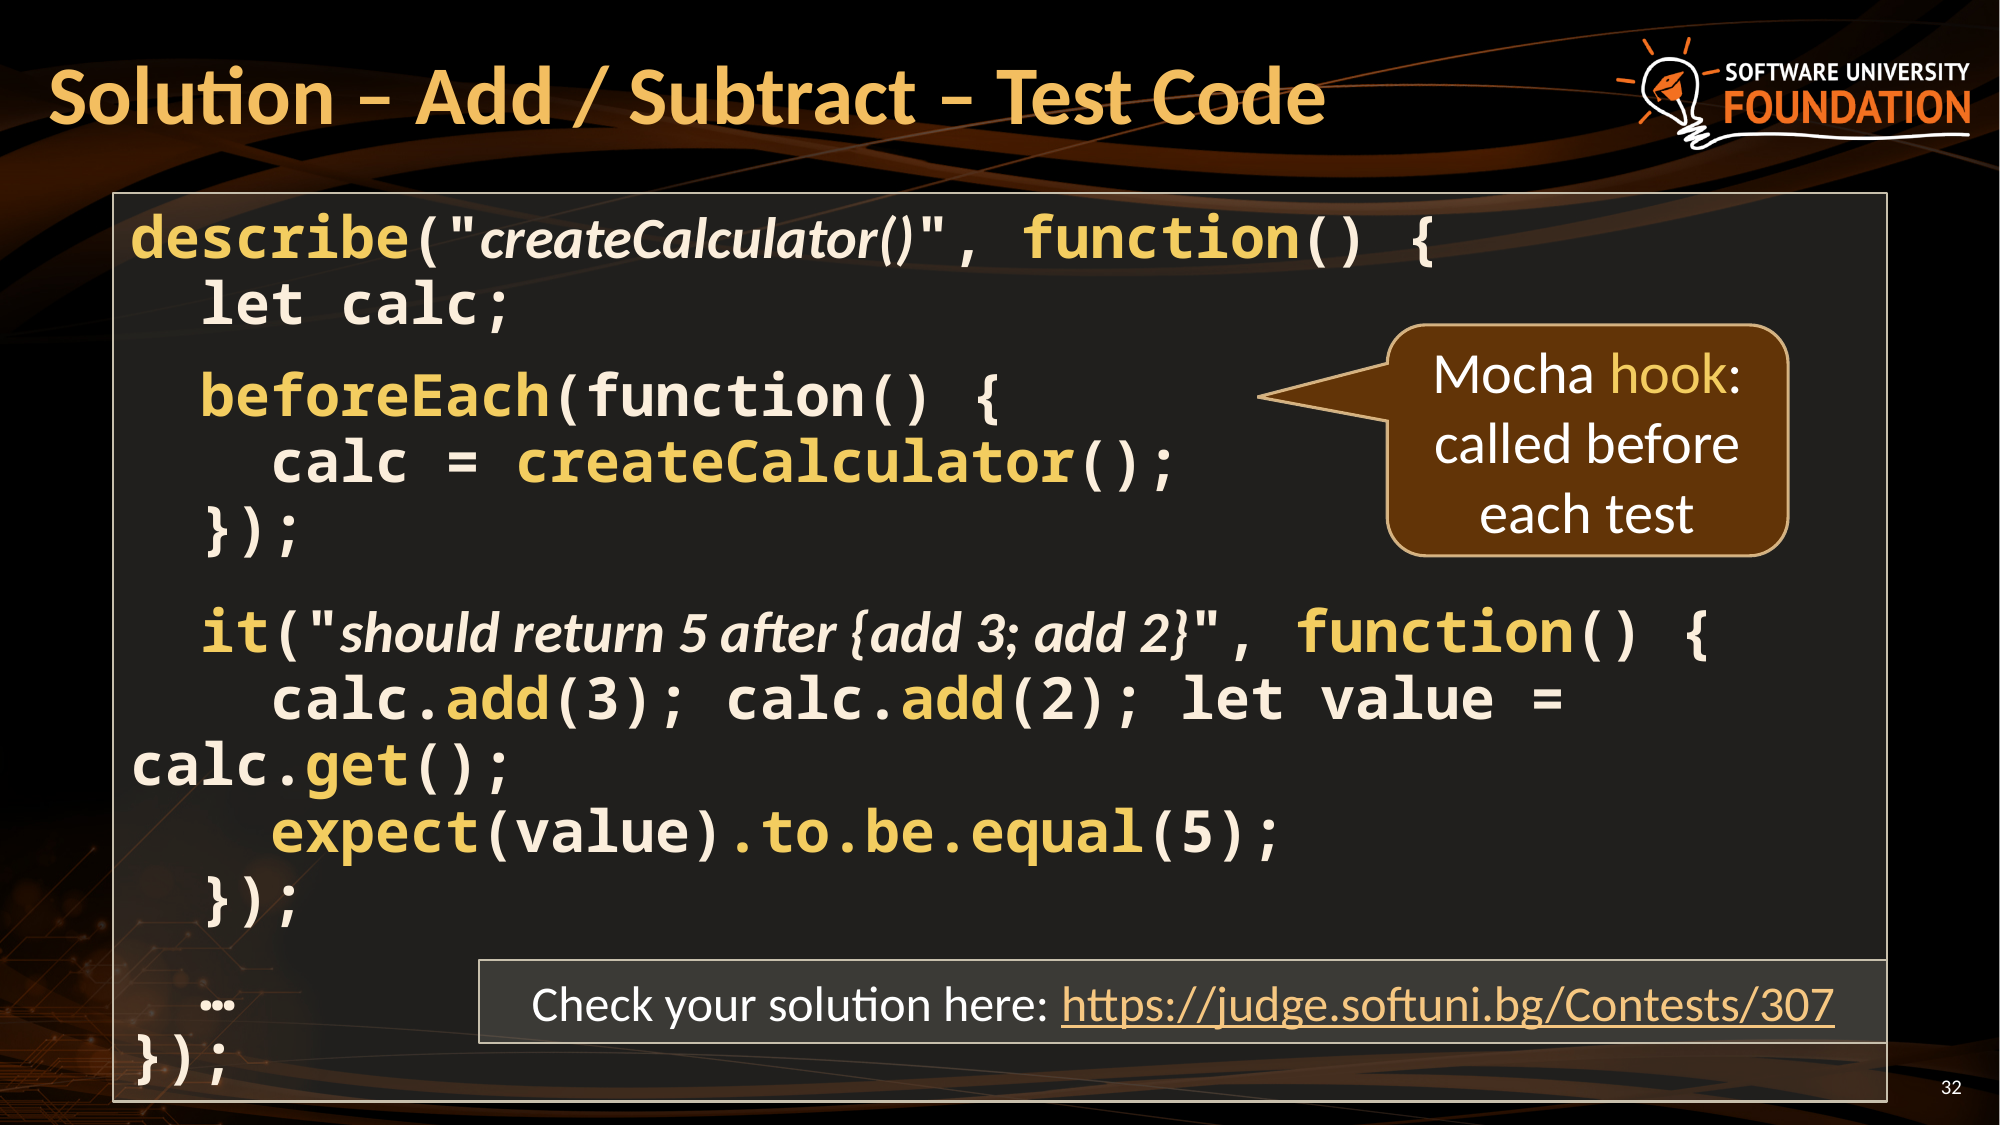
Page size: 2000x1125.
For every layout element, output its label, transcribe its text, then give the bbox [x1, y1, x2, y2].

title Solution – Add / Subtract – Test Code [30, 6, 1602, 189]
text_box describe("createCalculator()", function() { let calc; beforeEach(function() { calc = createCalculator(); }); it("should return 5 after {add 3; add 2}", function() { calc.add(3); calc.add(2); let value = calc.get(); expect(value).to.be.equal(5); }); … }); [113, 193, 1888, 1102]
slide_number 32 [1897, 1070, 1968, 1103]
text_box Mocha hook: called before each test [1257, 323, 1790, 557]
picture [0, 0, 2000, 1125]
text_box Check your solution here: https://judge.softuni.bg/Contests/307 [479, 959, 1888, 1044]
